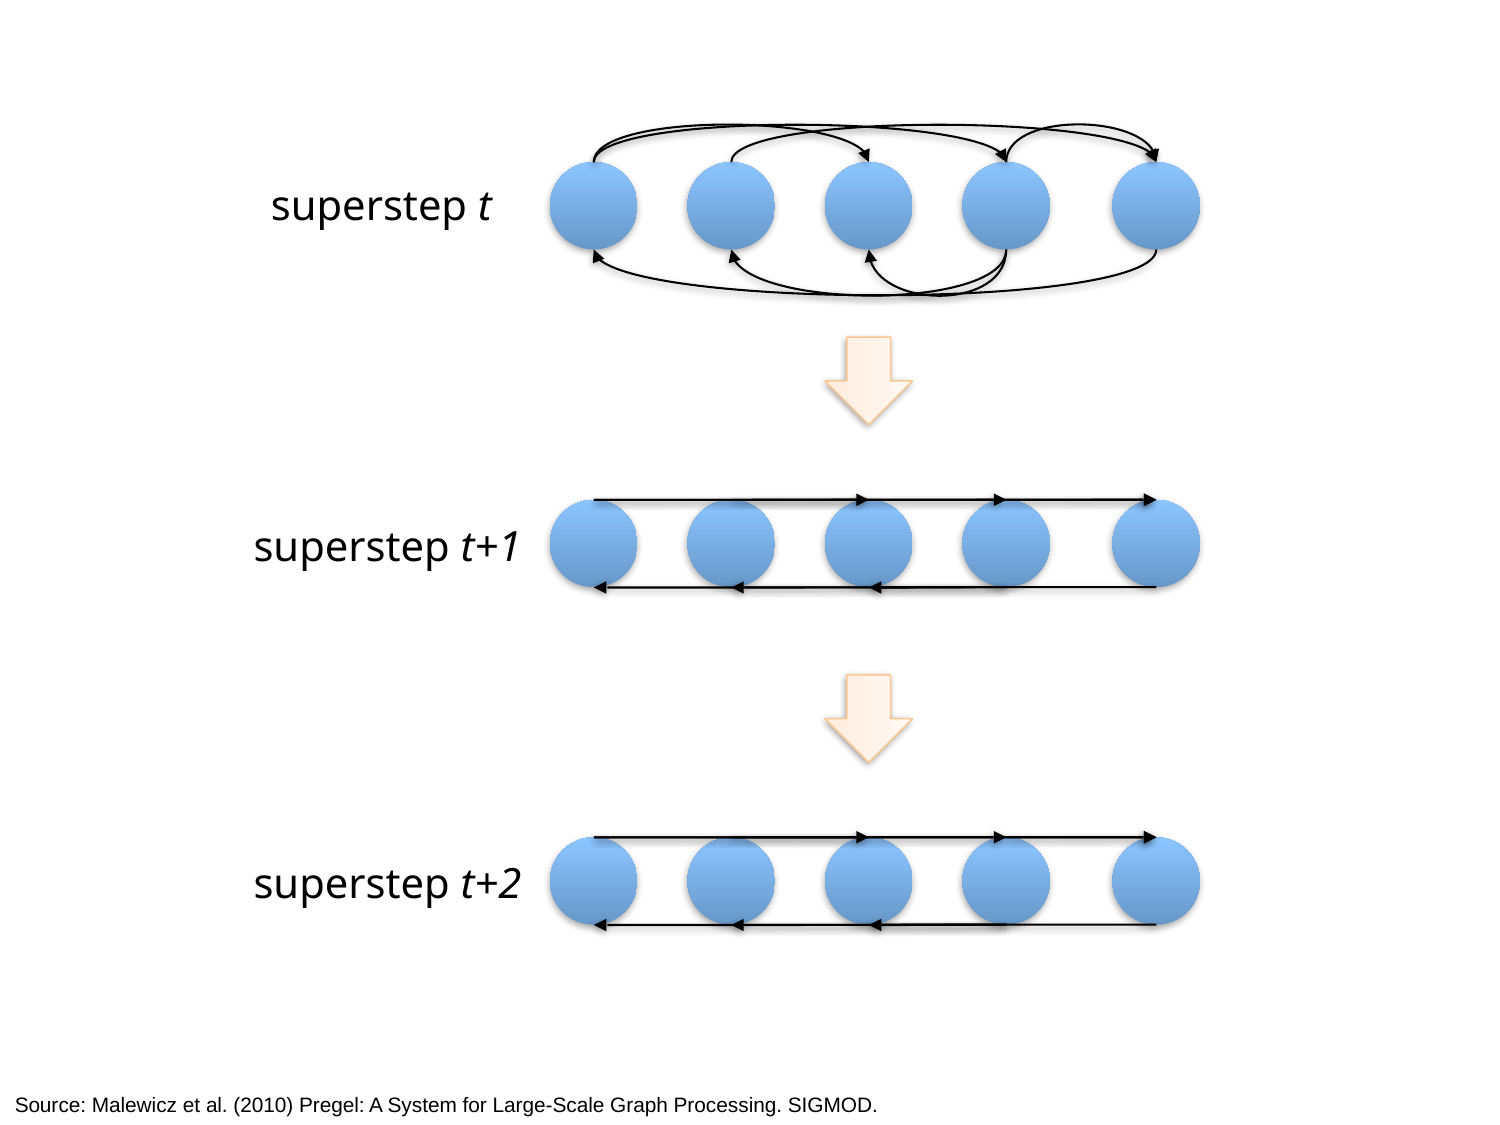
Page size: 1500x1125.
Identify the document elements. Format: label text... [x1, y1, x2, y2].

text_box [237, 336, 1201, 588]
text_box superstep t [249, 171, 513, 237]
text_box Source: Malewicz et al. (2010) Pregel: A System for Large-Scale Graph Processing. SIGMOD. [0, 1084, 1388, 1125]
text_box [549, 161, 1201, 250]
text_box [237, 674, 1201, 926]
